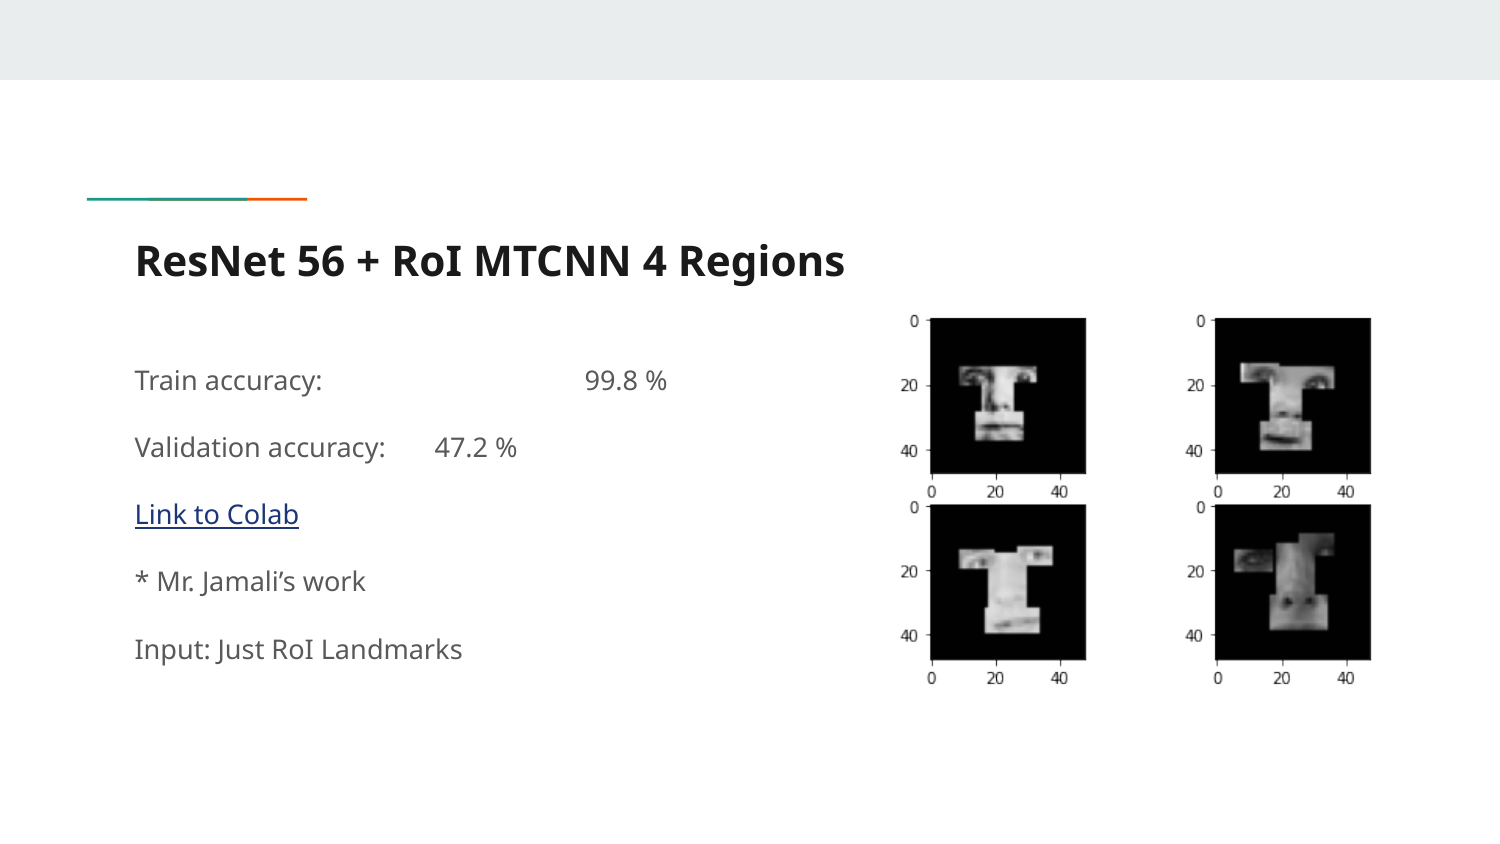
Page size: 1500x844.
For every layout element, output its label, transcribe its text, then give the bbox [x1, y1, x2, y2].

list Train accuracy: 99.8 % Validation accuracy: 47.2 % Link to Colab * Mr. Jamali’s work Input: Just RoI Landmarks [119, 341, 1381, 712]
picture [888, 303, 1382, 697]
title ResNet 56 + RoI MTCNN 4 Regions [119, 216, 1381, 305]
